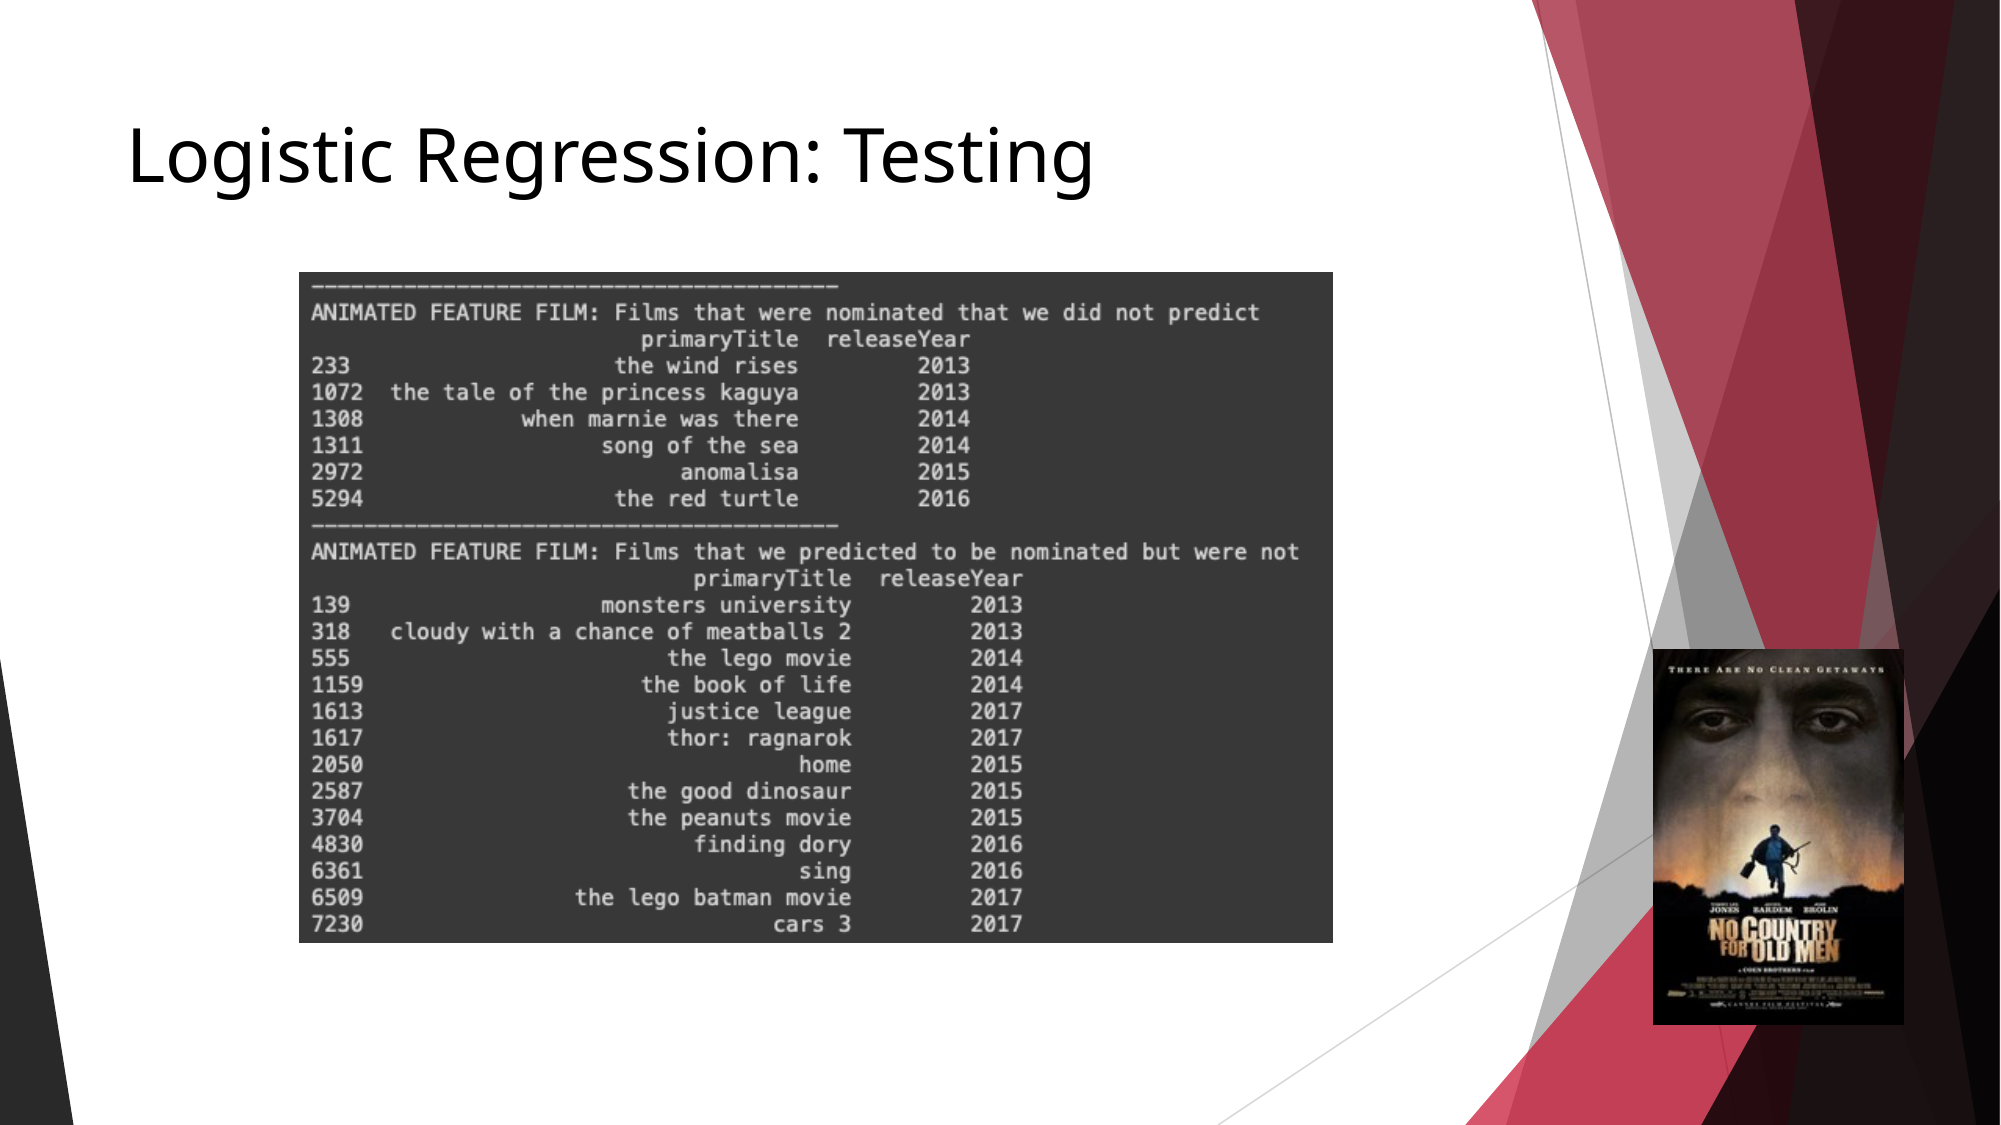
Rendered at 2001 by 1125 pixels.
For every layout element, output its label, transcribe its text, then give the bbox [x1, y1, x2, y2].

picture [299, 271, 1333, 943]
picture [1653, 649, 1904, 1025]
title Logistic Regression: Testing [111, 99, 1522, 317]
